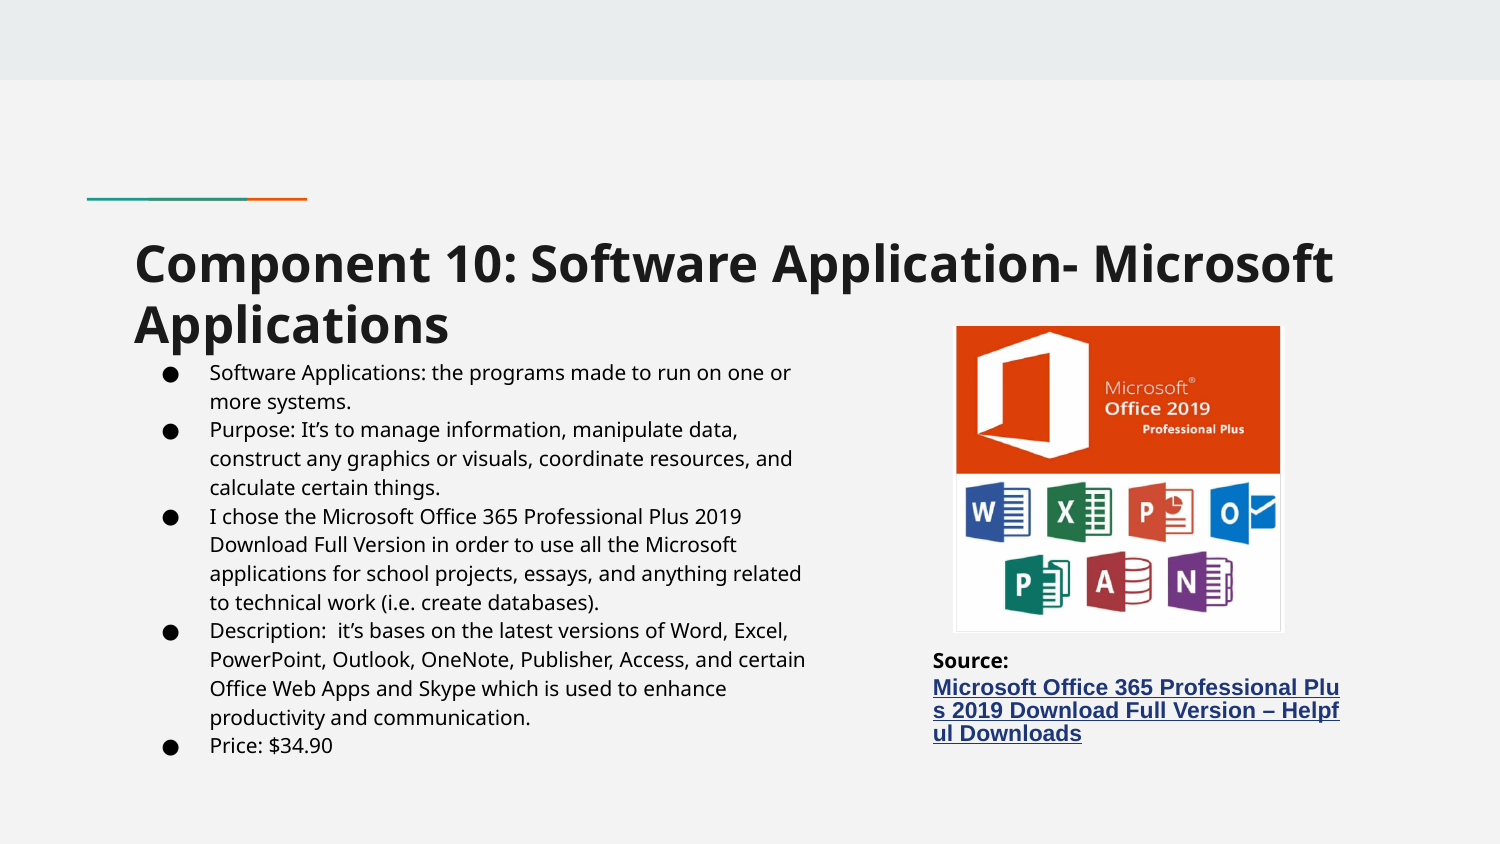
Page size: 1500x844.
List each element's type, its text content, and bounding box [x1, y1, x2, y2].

picture [952, 326, 1286, 633]
list Software Applications: the programs made to run on one or more systems. Purpose: It’s to manage information, manipulate data, construct any graphics or visuals, coordinate resources, and calculate certain things. I chose the Microsoft Office 365 Professional Plus 2019 Download Full Version in order to use all the Microsoft applications for school projects, essays, and anything related to technical work (i.e. create databases). Description: it’s bases on the latest versions of Word, Excel, PowerPoint, Outlook, OneNote, Publisher, Access, and certain Office Web Apps and Skype which is used to enhance productivity and communication. Price: $34.90 [119, 341, 831, 712]
title Component 10: Software Application- Microsoft Applications [119, 216, 1381, 305]
text_box Source: Microsoft Office 365 Professional Plus 2019 Download Full Version – Helpful Downloads [917, 632, 1362, 735]
